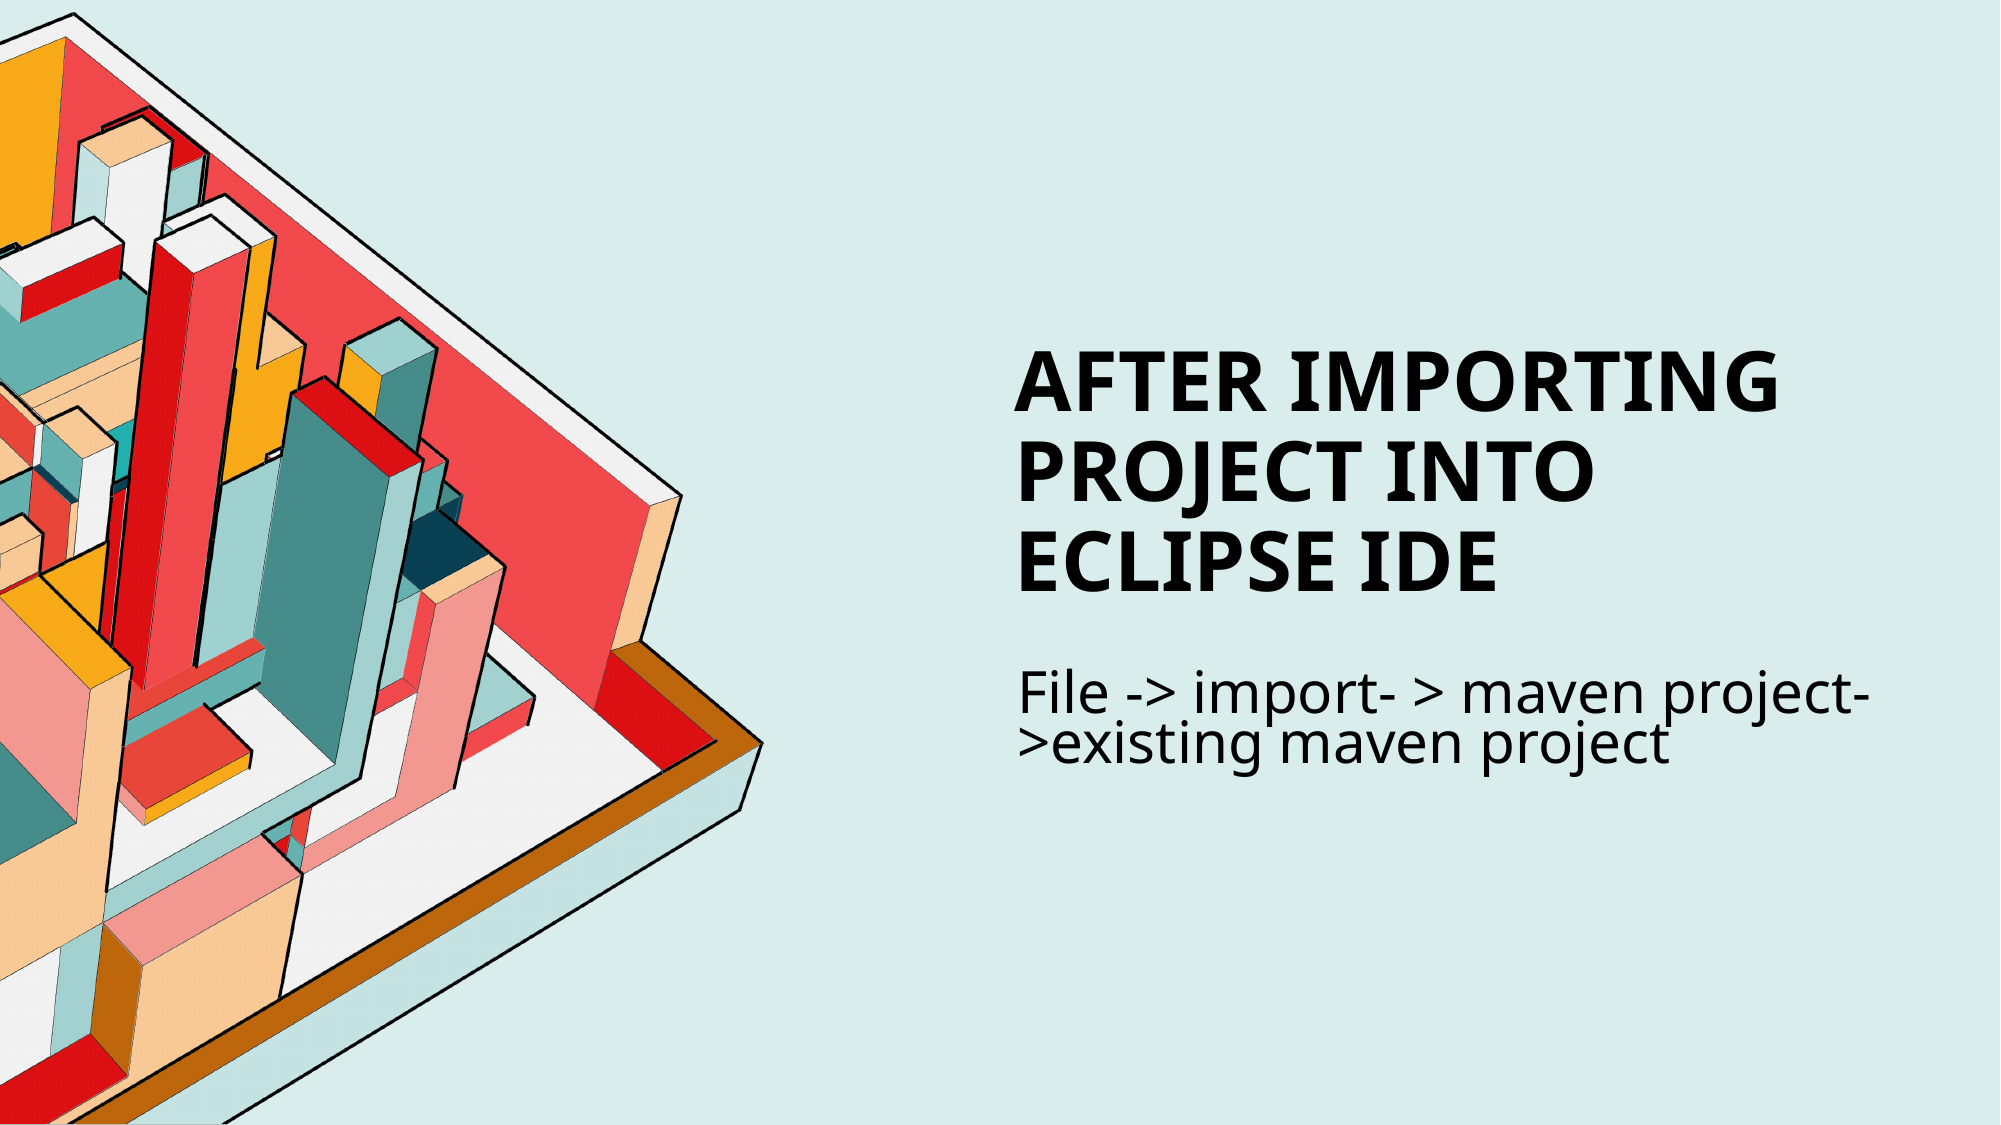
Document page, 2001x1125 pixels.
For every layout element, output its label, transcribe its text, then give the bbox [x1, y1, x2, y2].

picture [0, 0, 765, 1125]
title After importing project into eclipse ide [999, 72, 1926, 617]
list File -> import- > maven project->existing maven project [1002, 667, 1918, 1028]
